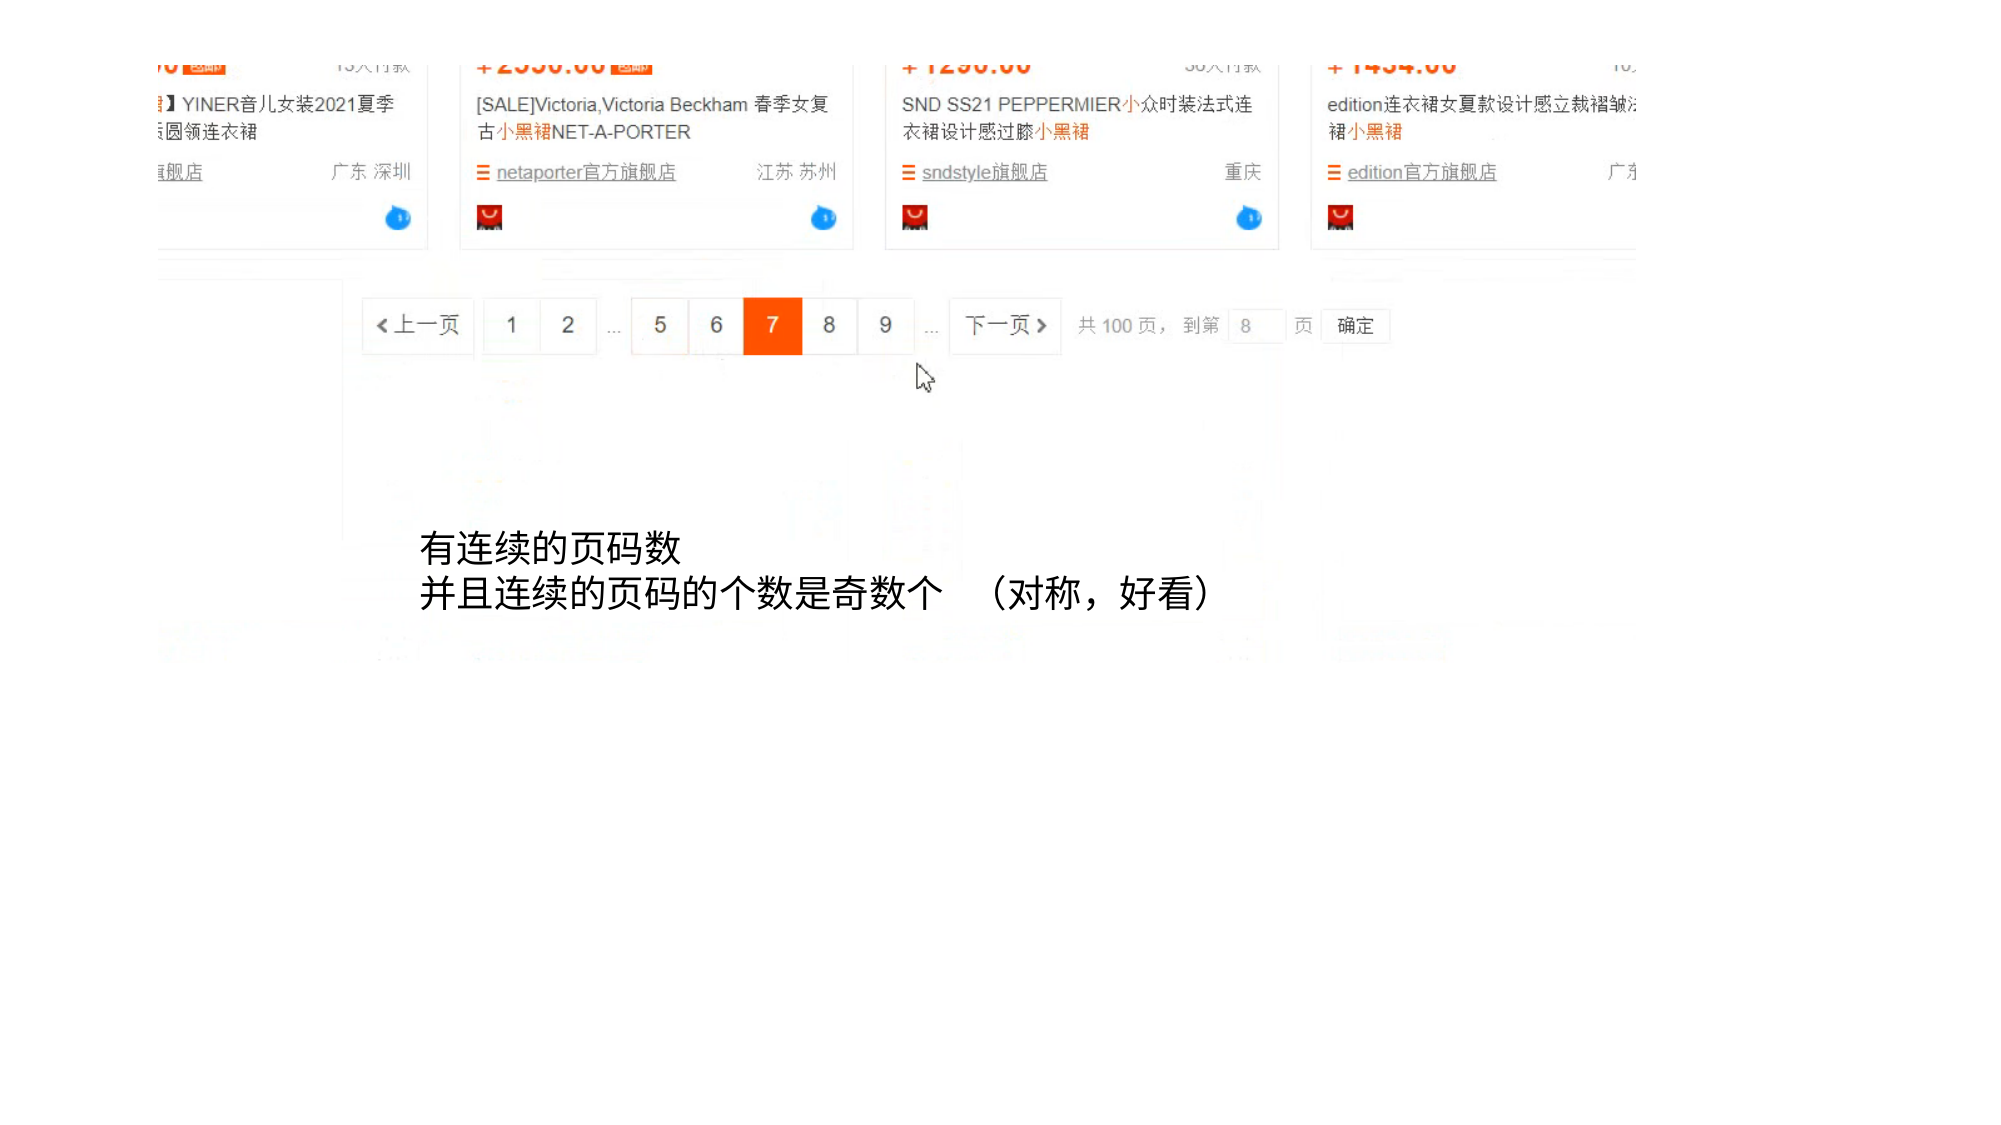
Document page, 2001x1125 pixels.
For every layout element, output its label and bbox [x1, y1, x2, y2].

picture [158, 65, 1636, 663]
